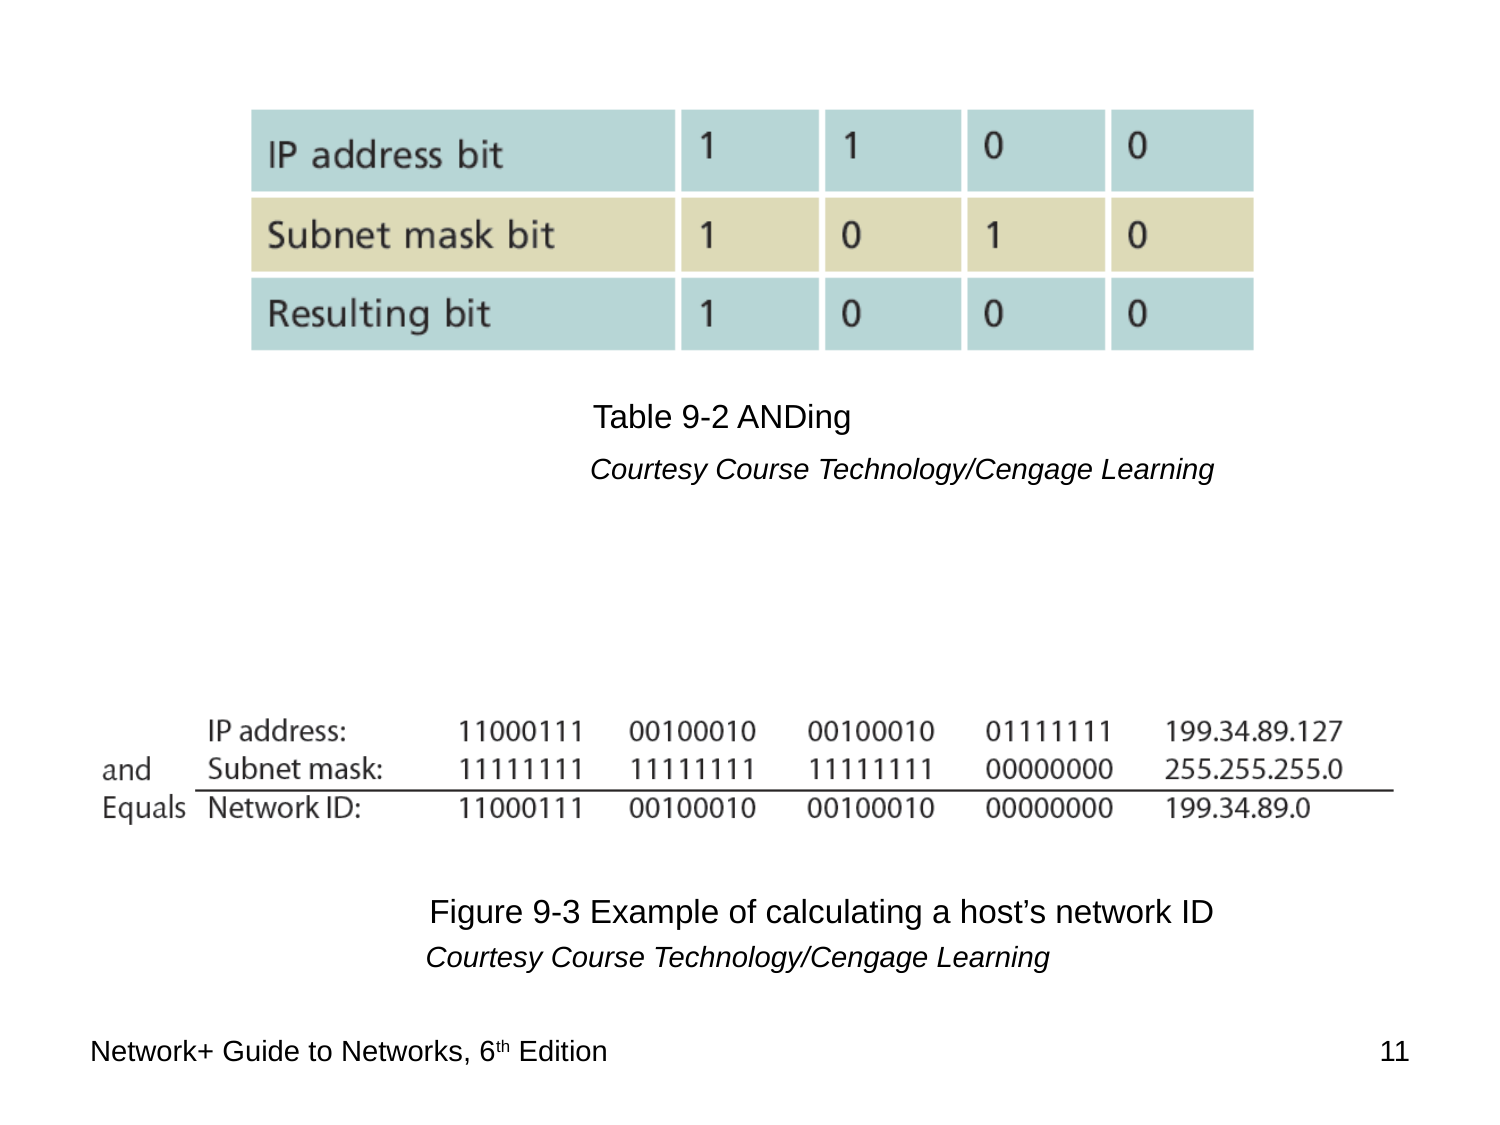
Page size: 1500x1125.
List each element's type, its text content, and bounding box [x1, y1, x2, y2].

text_box Figure 9-3 Example of calculating a host’s network ID [414, 882, 1231, 938]
text_box Courtesy Course Technology/Cengage Learning [575, 442, 1231, 493]
slide_number 11 [1074, 1024, 1426, 1103]
footer Network+ Guide to Networks, 6th Edition [74, 1024, 988, 1103]
text_box Table 9-2 ANDing [578, 387, 868, 442]
text_box Courtesy Course Technology/Cengage Learning [410, 930, 1067, 981]
picture [236, 99, 1269, 363]
picture [91, 699, 1413, 841]
